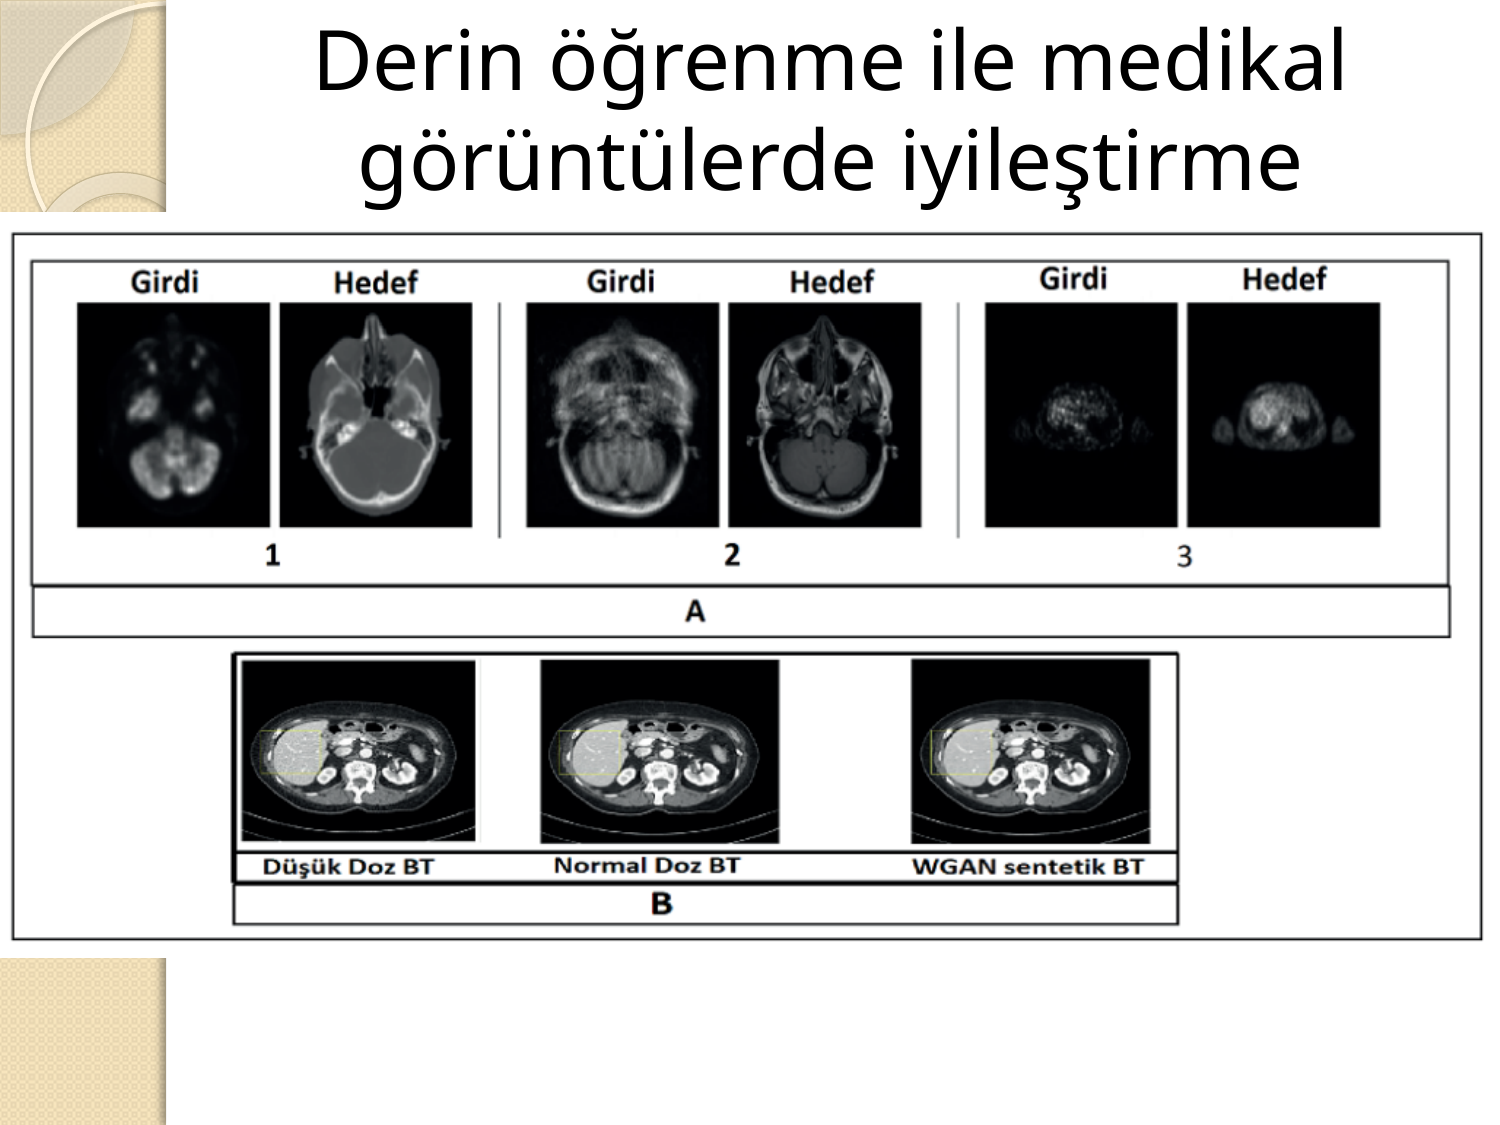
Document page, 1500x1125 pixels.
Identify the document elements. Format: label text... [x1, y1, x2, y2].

picture [0, 212, 1500, 959]
text_box Derin öğrenme ile medikal görüntülerde iyileştirme [162, 0, 1500, 210]
